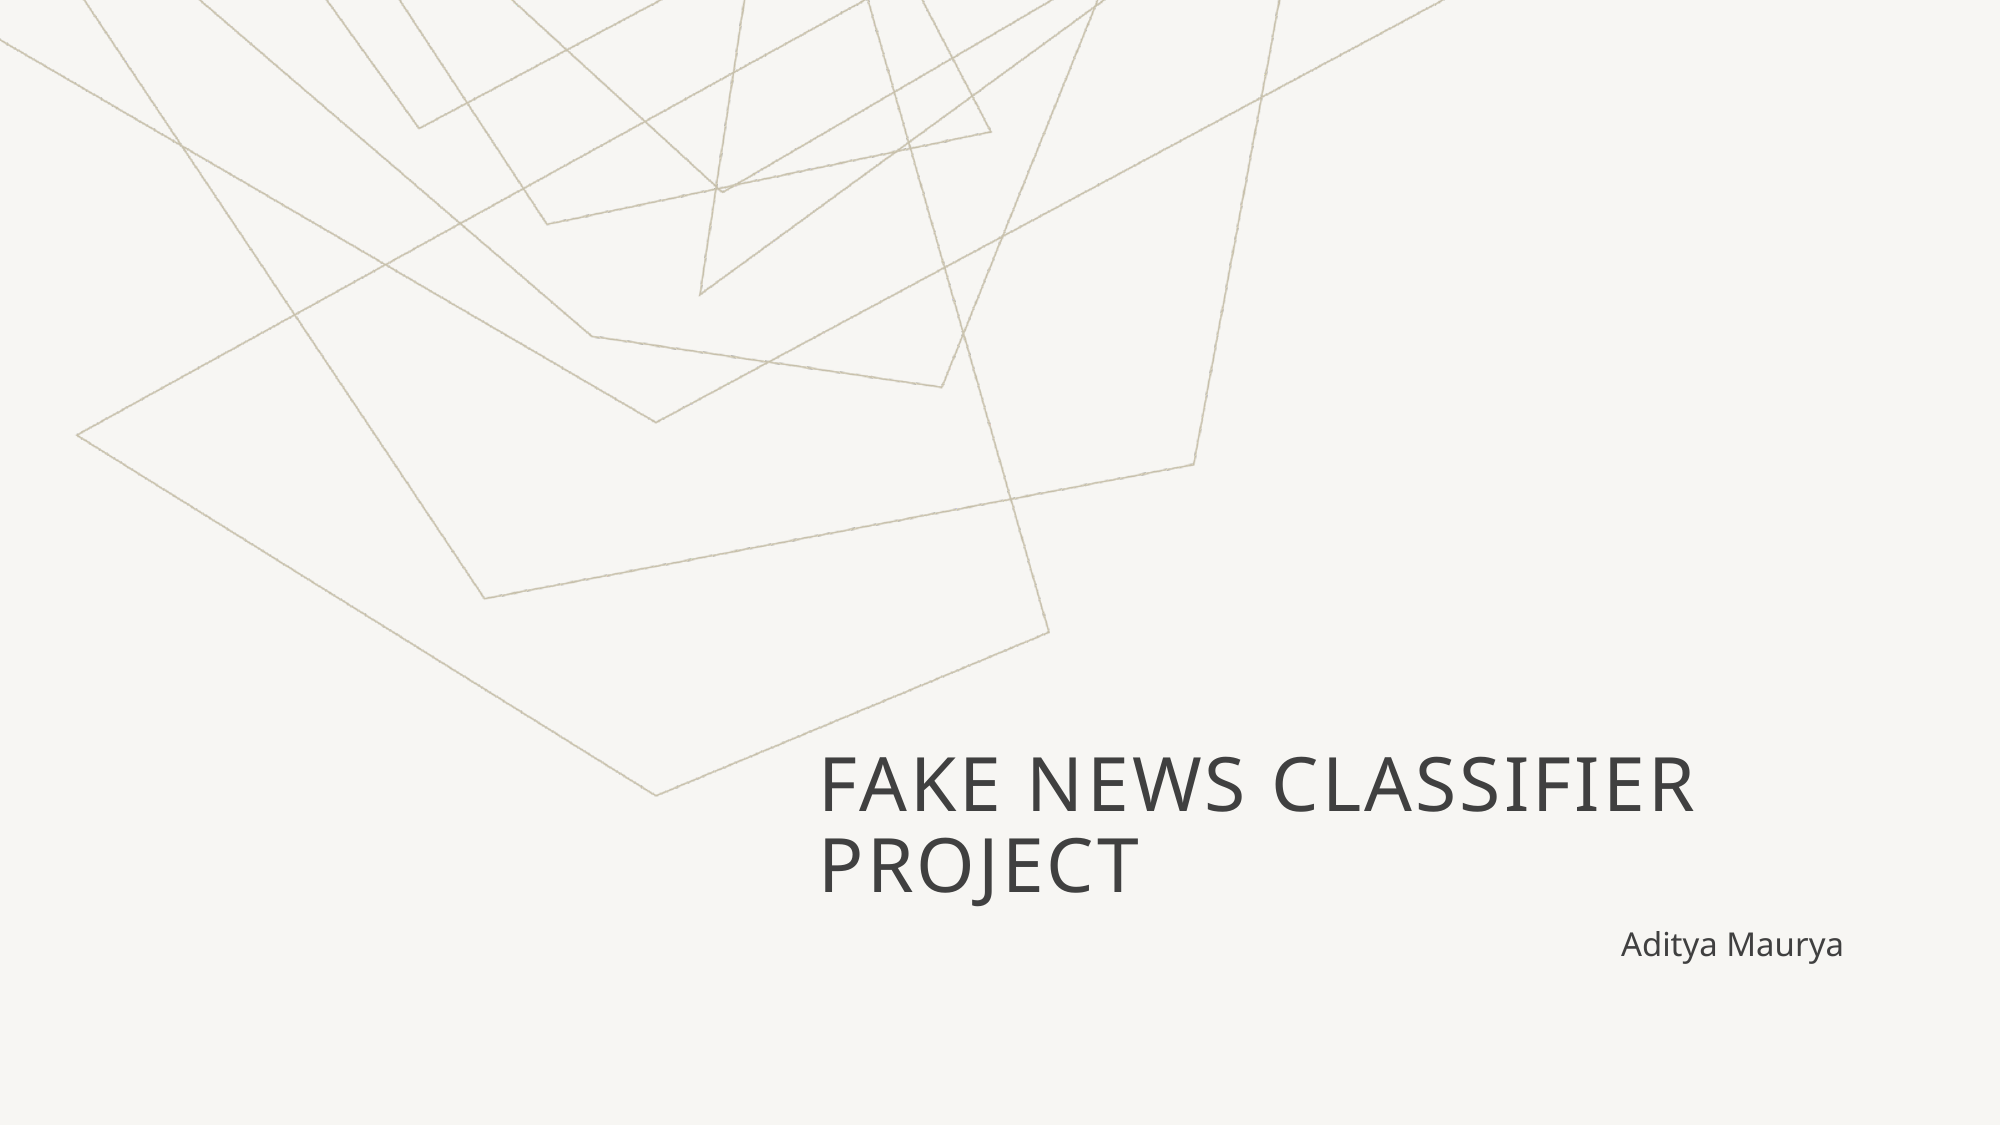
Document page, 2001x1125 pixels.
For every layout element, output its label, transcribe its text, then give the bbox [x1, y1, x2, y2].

picture [0, 0, 1557, 830]
title FAKE NEWS CLASSIFIER PROJECT [803, 732, 1880, 917]
subtitle Aditya Maurya [1605, 916, 1864, 982]
